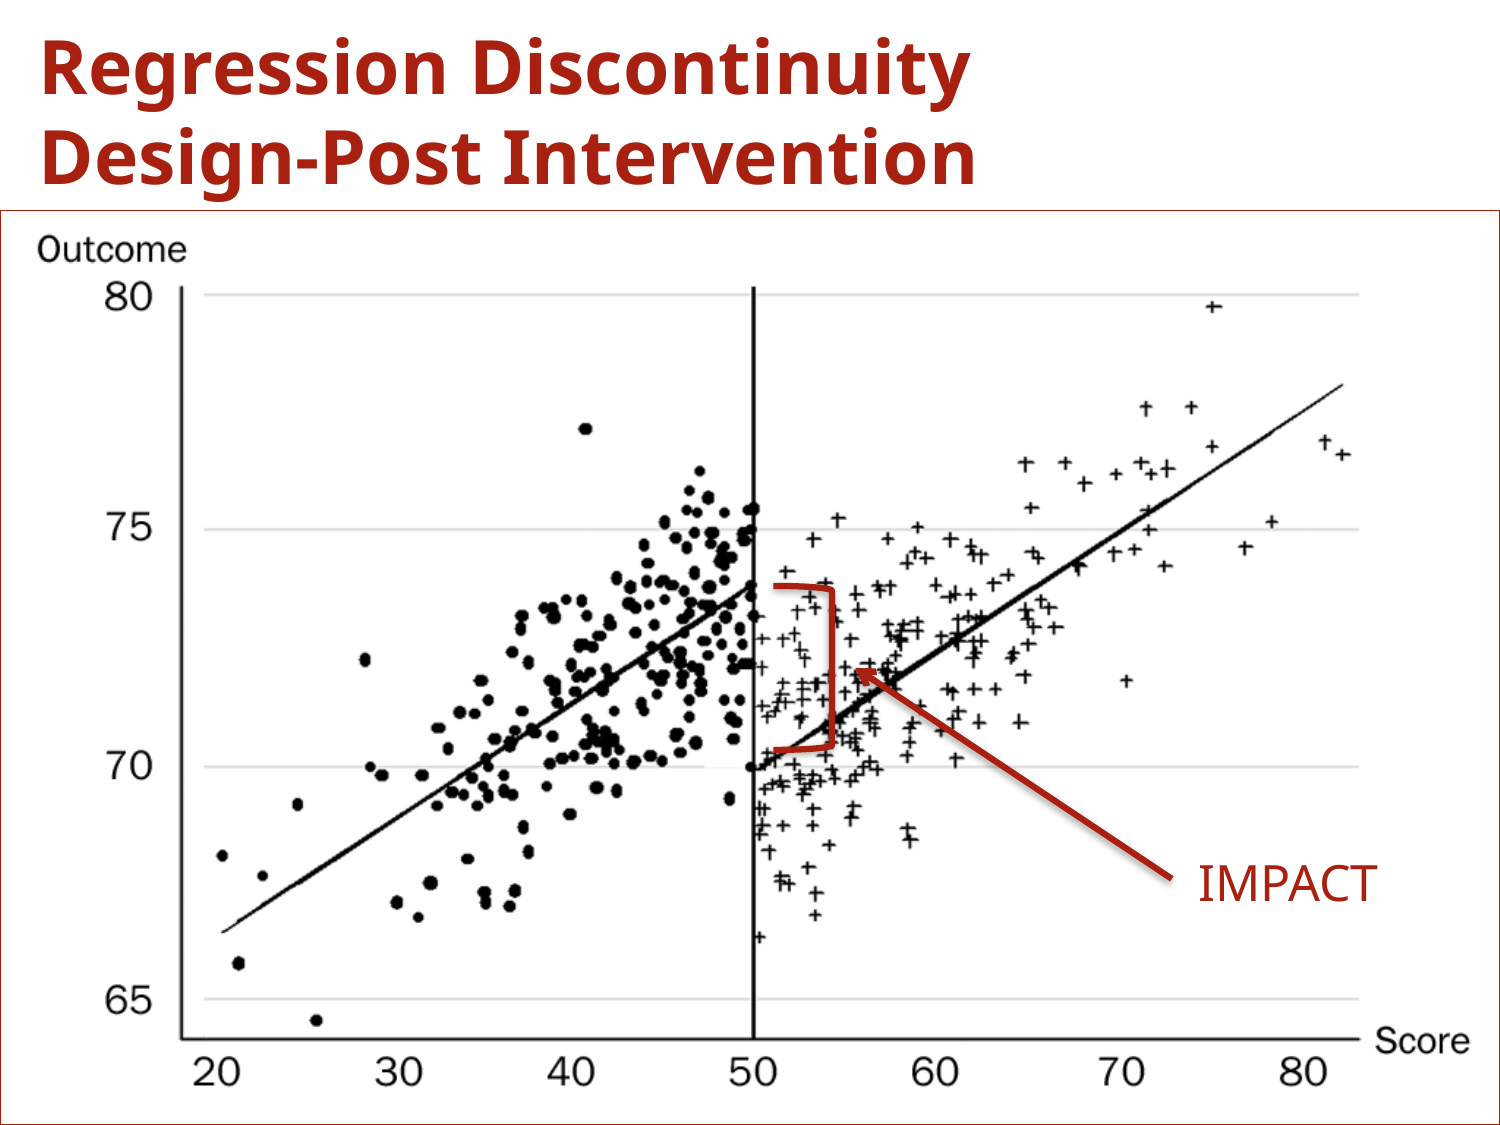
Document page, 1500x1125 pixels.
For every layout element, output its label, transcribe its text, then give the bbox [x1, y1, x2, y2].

title Regression Discontinuity Design-Post Intervention [23, 11, 1477, 153]
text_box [855, 667, 1173, 880]
picture [0, 210, 1500, 1125]
